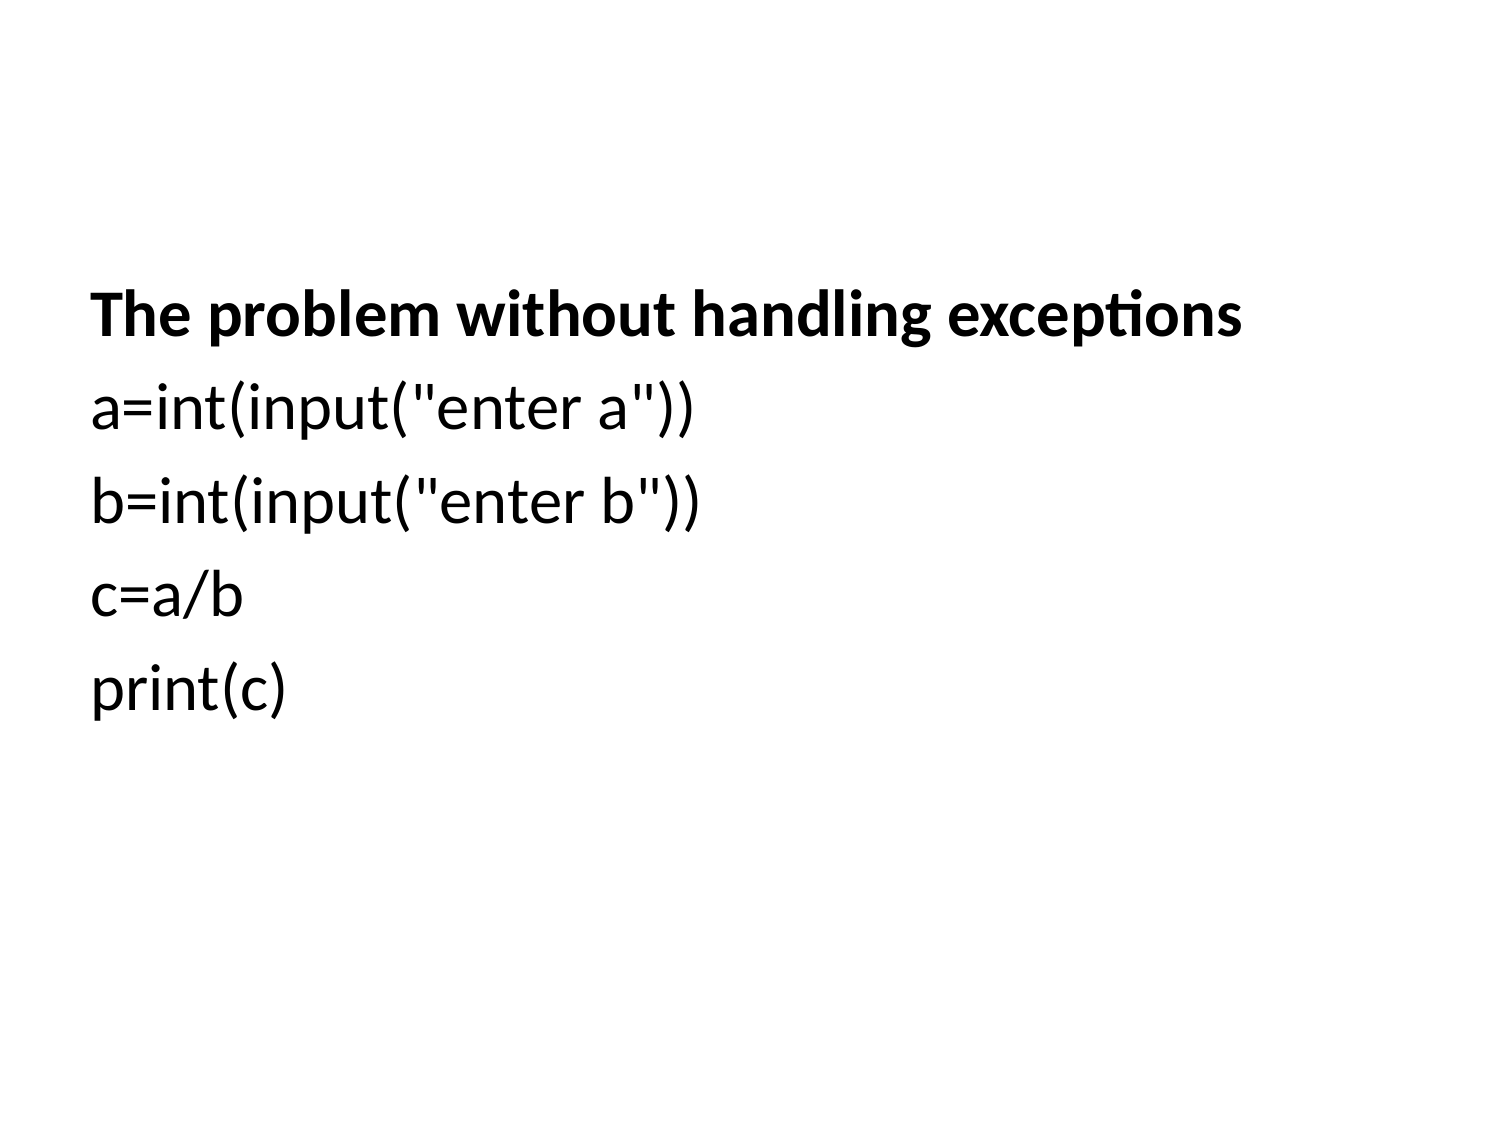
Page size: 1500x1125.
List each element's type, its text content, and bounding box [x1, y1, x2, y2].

list The problem without handling exceptions a=int(input("enter a")) b=int(input("enter b")) c=a/b print(c) [75, 262, 1425, 1005]
